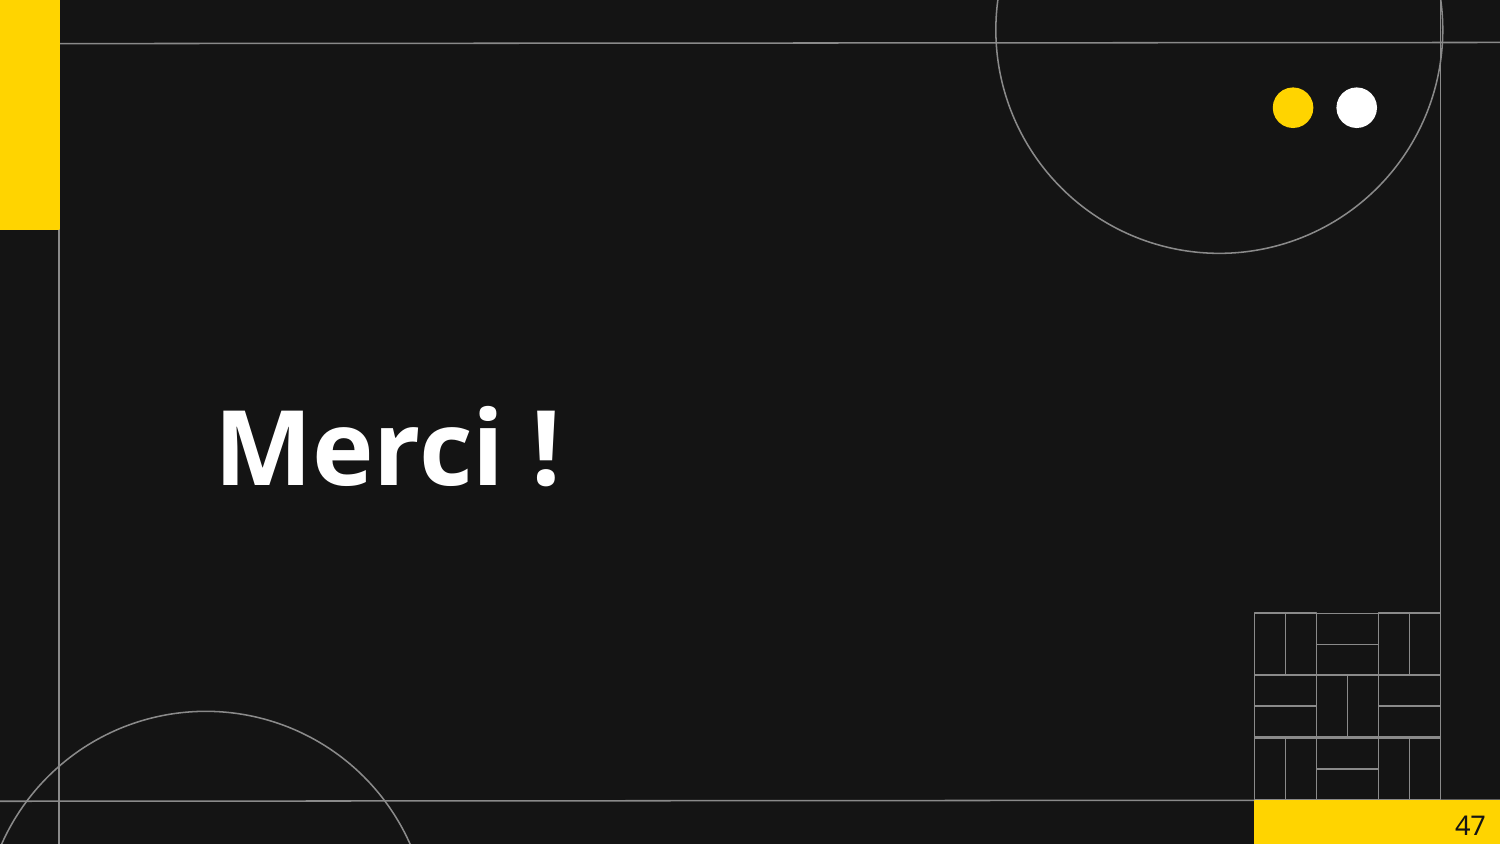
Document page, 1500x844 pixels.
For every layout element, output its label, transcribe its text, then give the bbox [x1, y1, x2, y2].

text_box 47 [1437, 801, 1500, 844]
title Merci ! [199, 368, 1049, 519]
